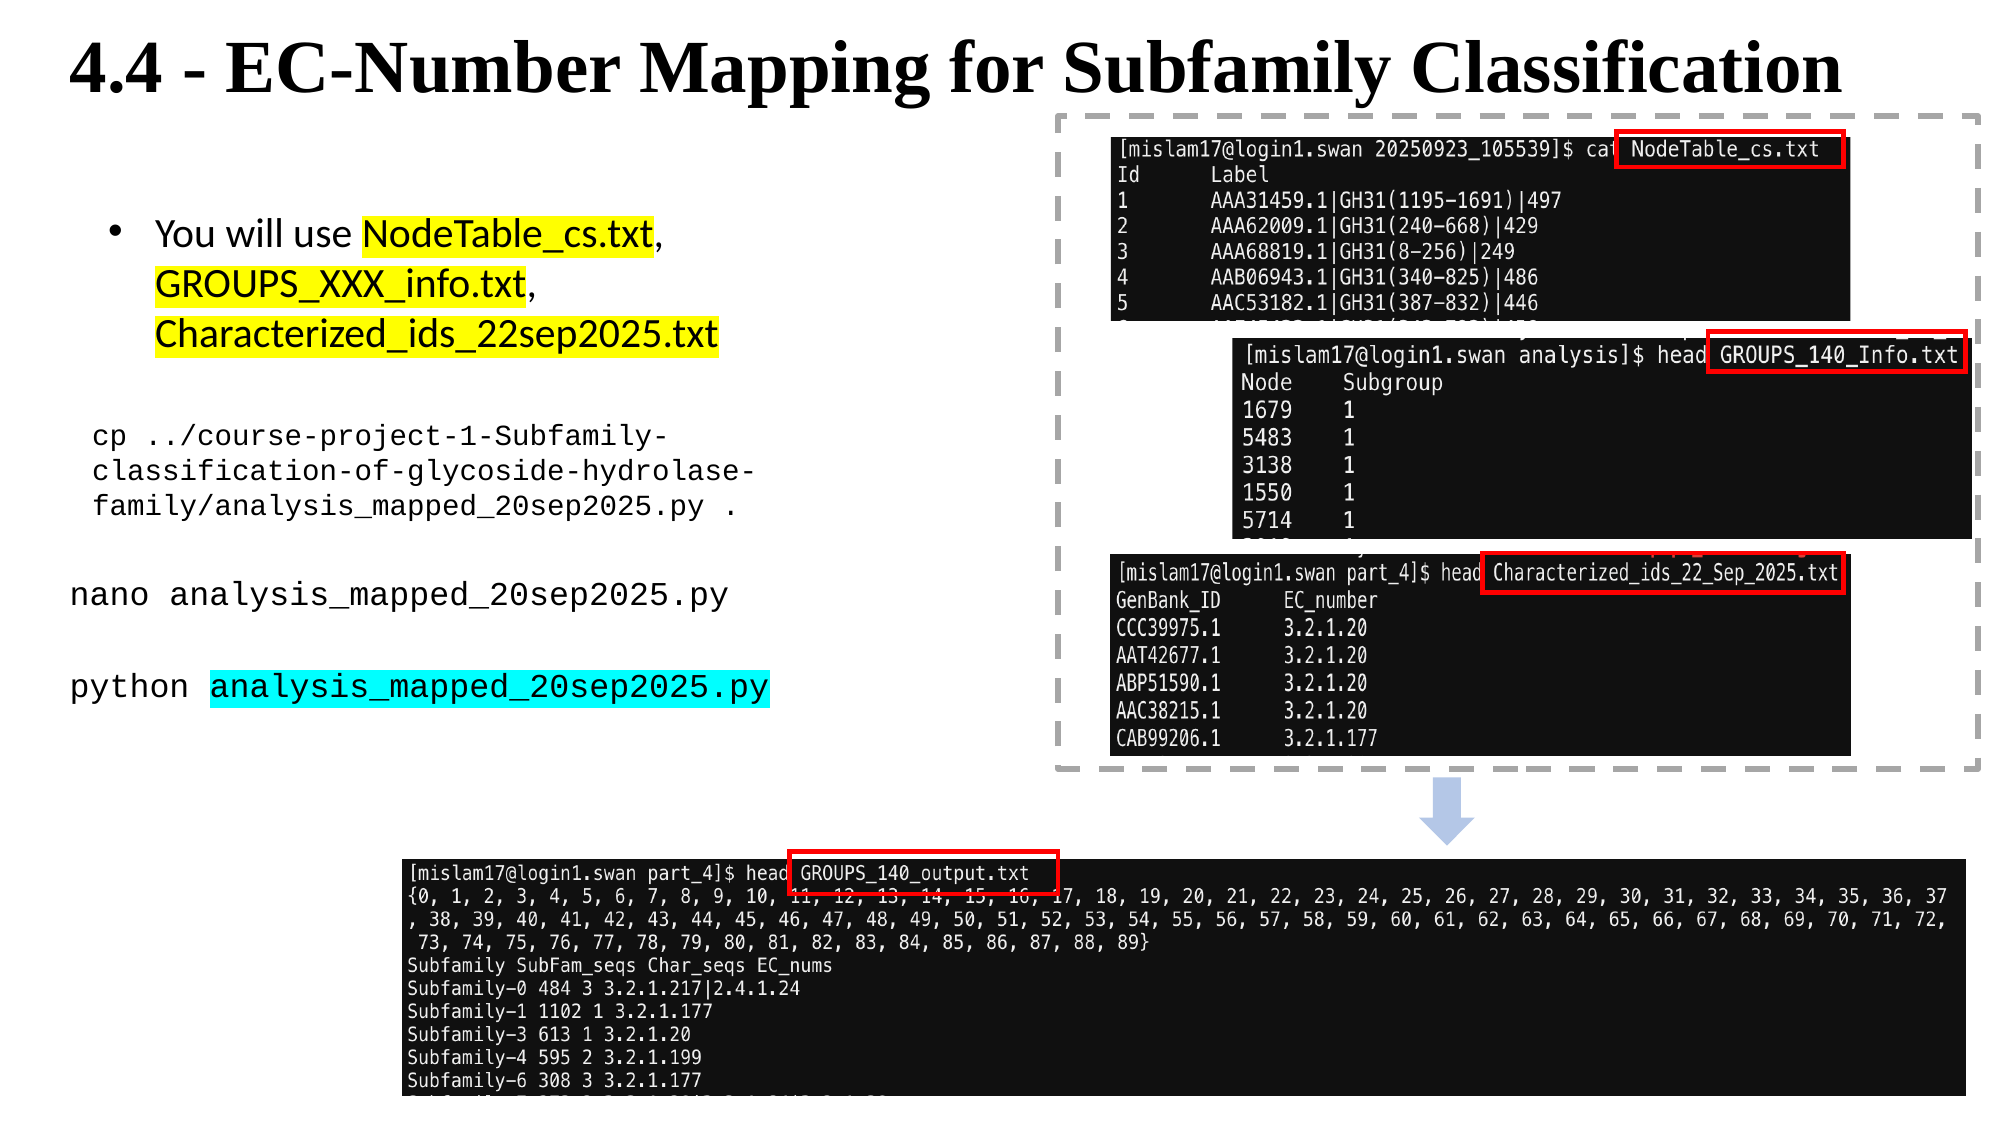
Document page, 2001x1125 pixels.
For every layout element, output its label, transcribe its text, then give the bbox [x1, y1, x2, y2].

text_box nano analysis_mapped_20sep2025.py [54, 565, 402, 620]
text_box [402, 116, 1978, 1096]
text_box python analysis_mapped_20sep2025.py [54, 657, 402, 712]
text_box cp ../course-project-1-Subfamily-classification-of-glycoside-hydrolase-family/analysis_mapped_20sep2025.py . [77, 409, 402, 530]
text_box 4.4 - EC-Number Mapping for Subfamily Classification [54, 10, 1934, 116]
text_box You will use NodeTable_cs.txt, GROUPS_XXX_info.txt, Characterized_ids_22sep2025.txt [93, 197, 402, 363]
